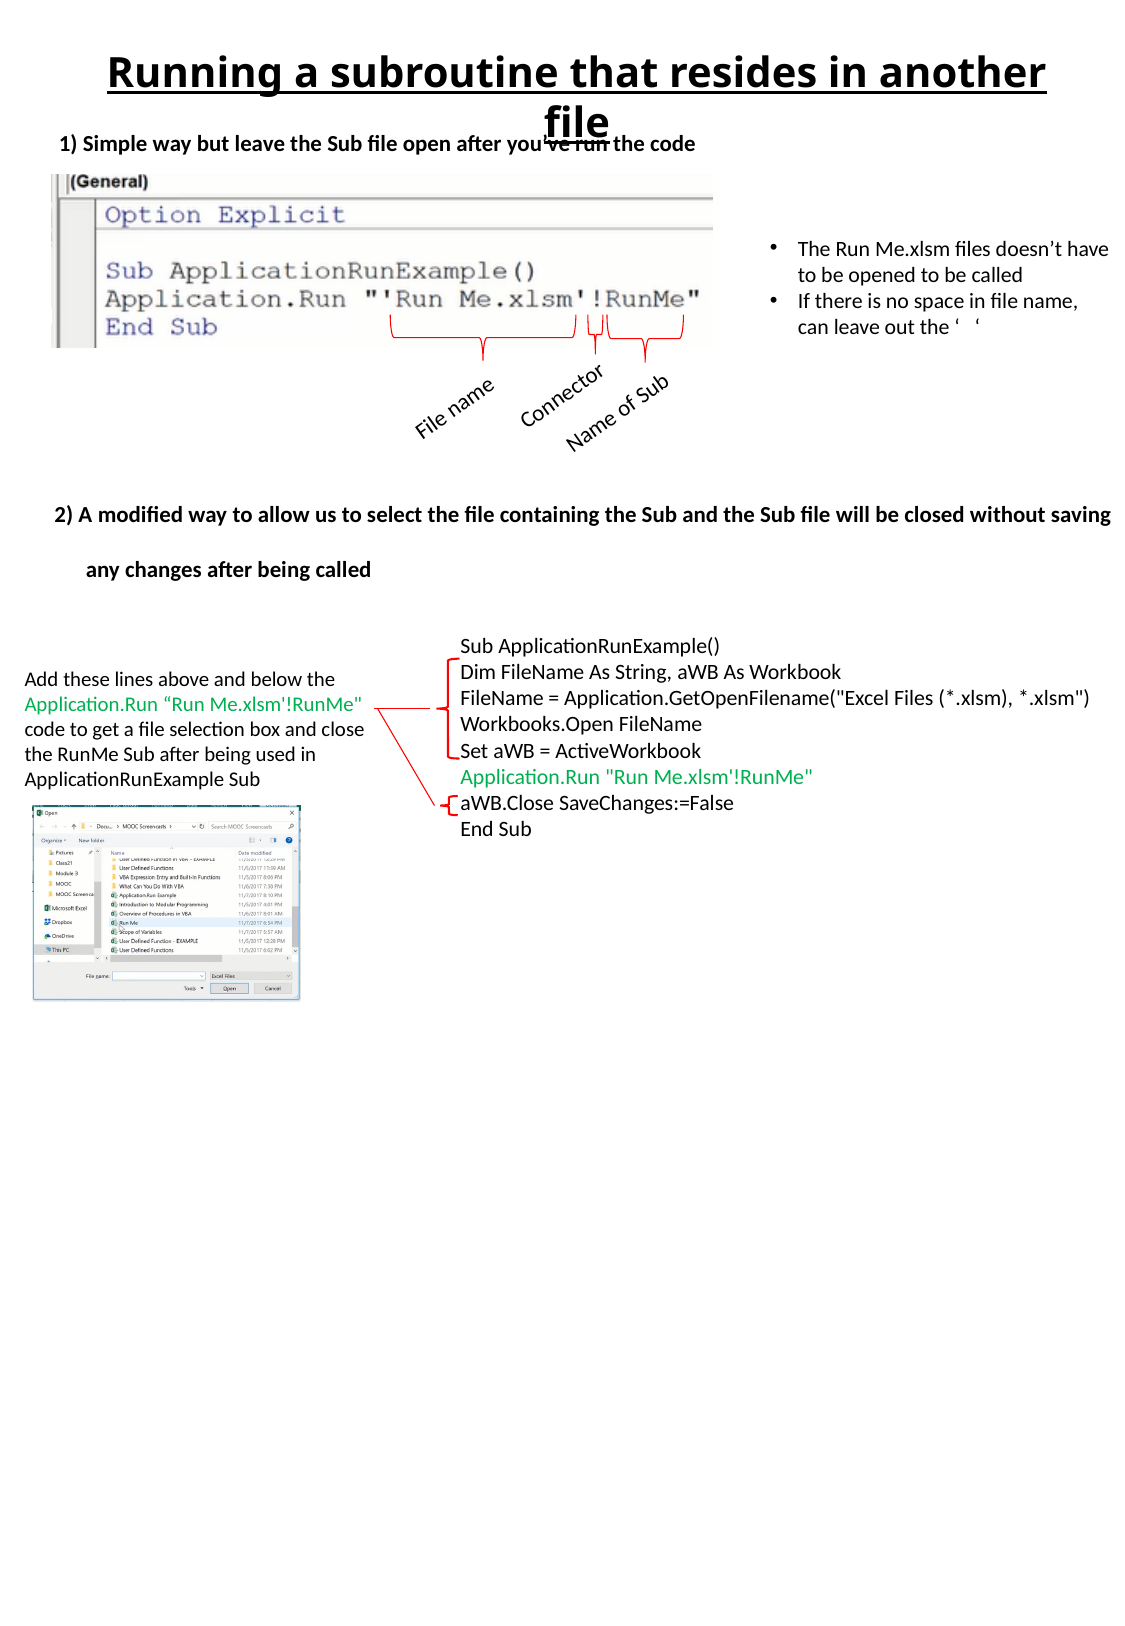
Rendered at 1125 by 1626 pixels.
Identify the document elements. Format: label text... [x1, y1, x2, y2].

text_box File name [392, 354, 516, 459]
text_box 2) A modified way to allow us to select the file containing the Sub and the Sub file will be closed without saving any changes after being called [39, 492, 1125, 590]
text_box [436, 624, 1113, 852]
picture [32, 805, 301, 1002]
text_box Running a subroutine that resides in another file [76, 38, 1077, 154]
text_box The Run Me.xlsm files doesn’t have to be opened to be called If there is no space in file name, can leave out the ‘ ‘ [755, 226, 1125, 347]
text_box [643, 348, 647, 363]
text_box Name of Sub [543, 350, 690, 472]
text_box 1) Simple way but leave the Sub file open after you’ve run the code [43, 121, 712, 164]
text_box Add these lines above and below the Application.Run “Run Me.xlsm'!RunMe" code to get a file selection box and close the RunMe Sub after being used in ApplicationRunExample Sub [9, 658, 391, 799]
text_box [377, 708, 435, 806]
text_box Connector [497, 348, 626, 449]
text_box [481, 348, 485, 360]
picture [51, 174, 713, 348]
